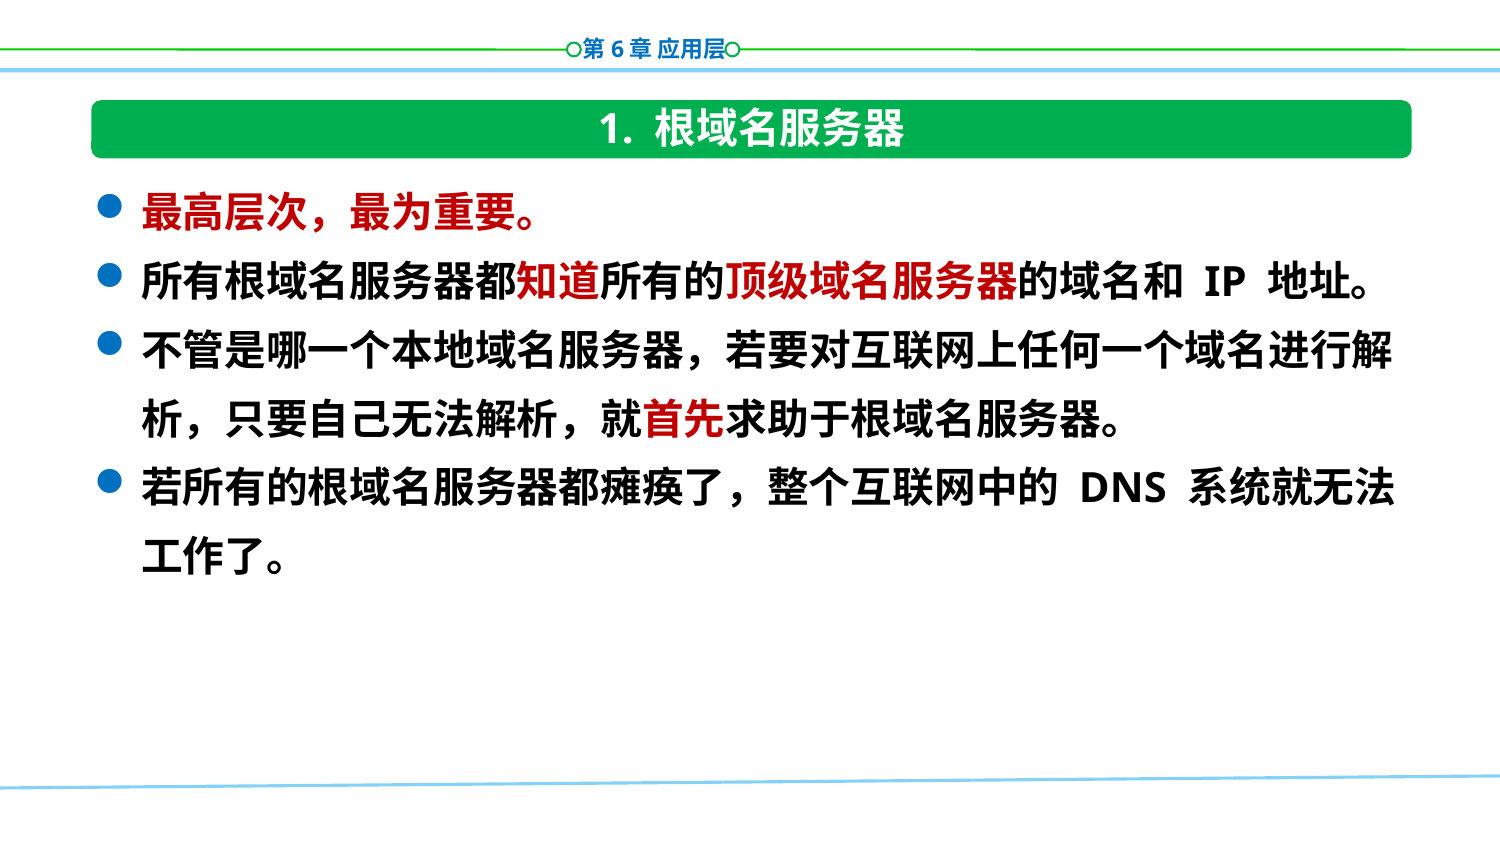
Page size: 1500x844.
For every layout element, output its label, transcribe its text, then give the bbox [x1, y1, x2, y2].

text_box 1. 根域名服务器 [583, 94, 920, 160]
text_box [920, 100, 1412, 159]
text_box [91, 100, 583, 159]
text_box 最高层次，最为重要。 所有根域名服务器都知道所有的顶级域名服务器的域名和 IP 地址。 不管是哪一个本地域名服务器，若要对互联网上任何一个域名进行解析，只要自己无法解析，就首先求助于根域名服务器。 若所有的根域名服务器都瘫痪了，整个互联网中的 DNS 系统就无法工作了。 [79, 160, 1432, 588]
